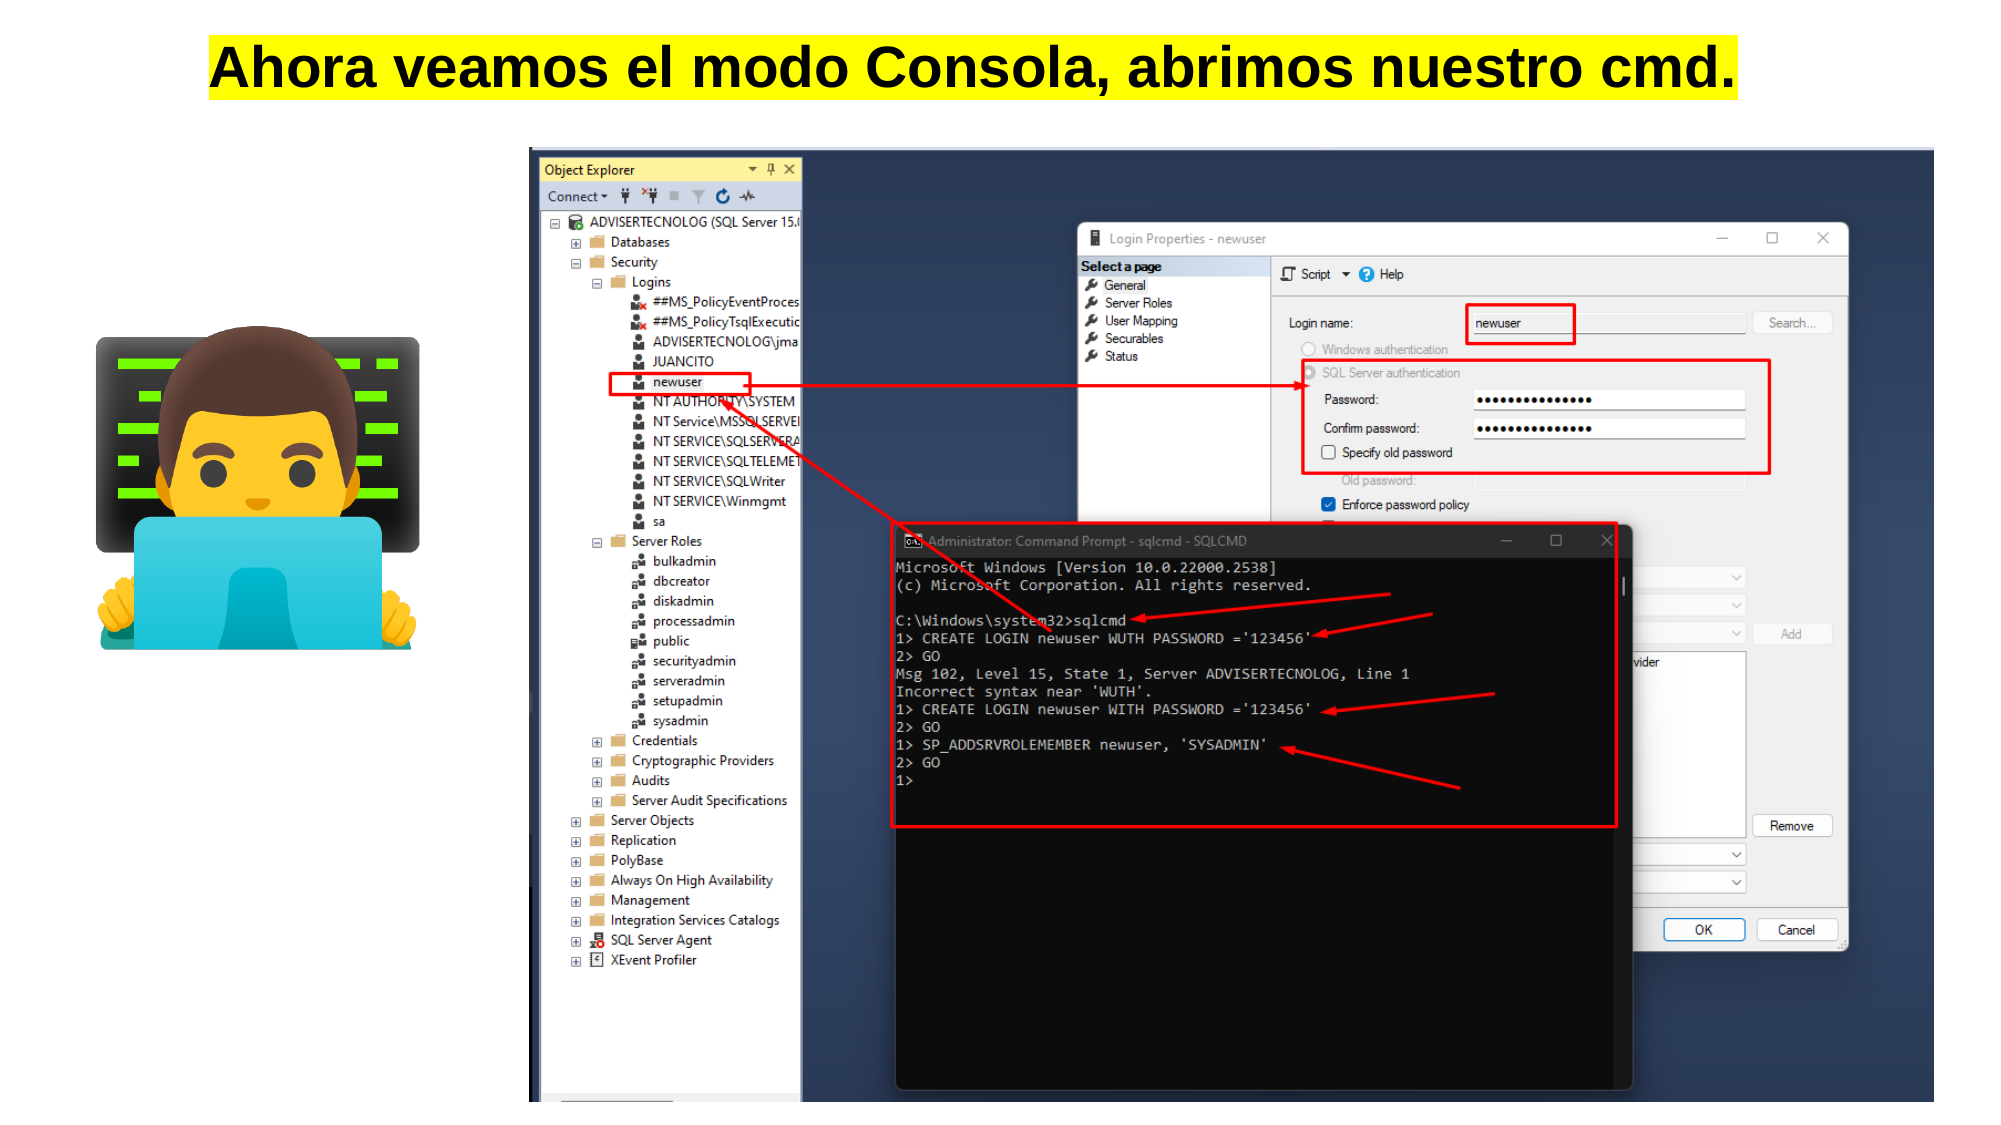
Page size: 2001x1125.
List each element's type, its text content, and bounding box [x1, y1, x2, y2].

text_box Ahora veamos el modo Consola, abrimos nuestro cmd. [131, 21, 1816, 107]
picture [528, 146, 1934, 1102]
picture [85, 315, 430, 660]
